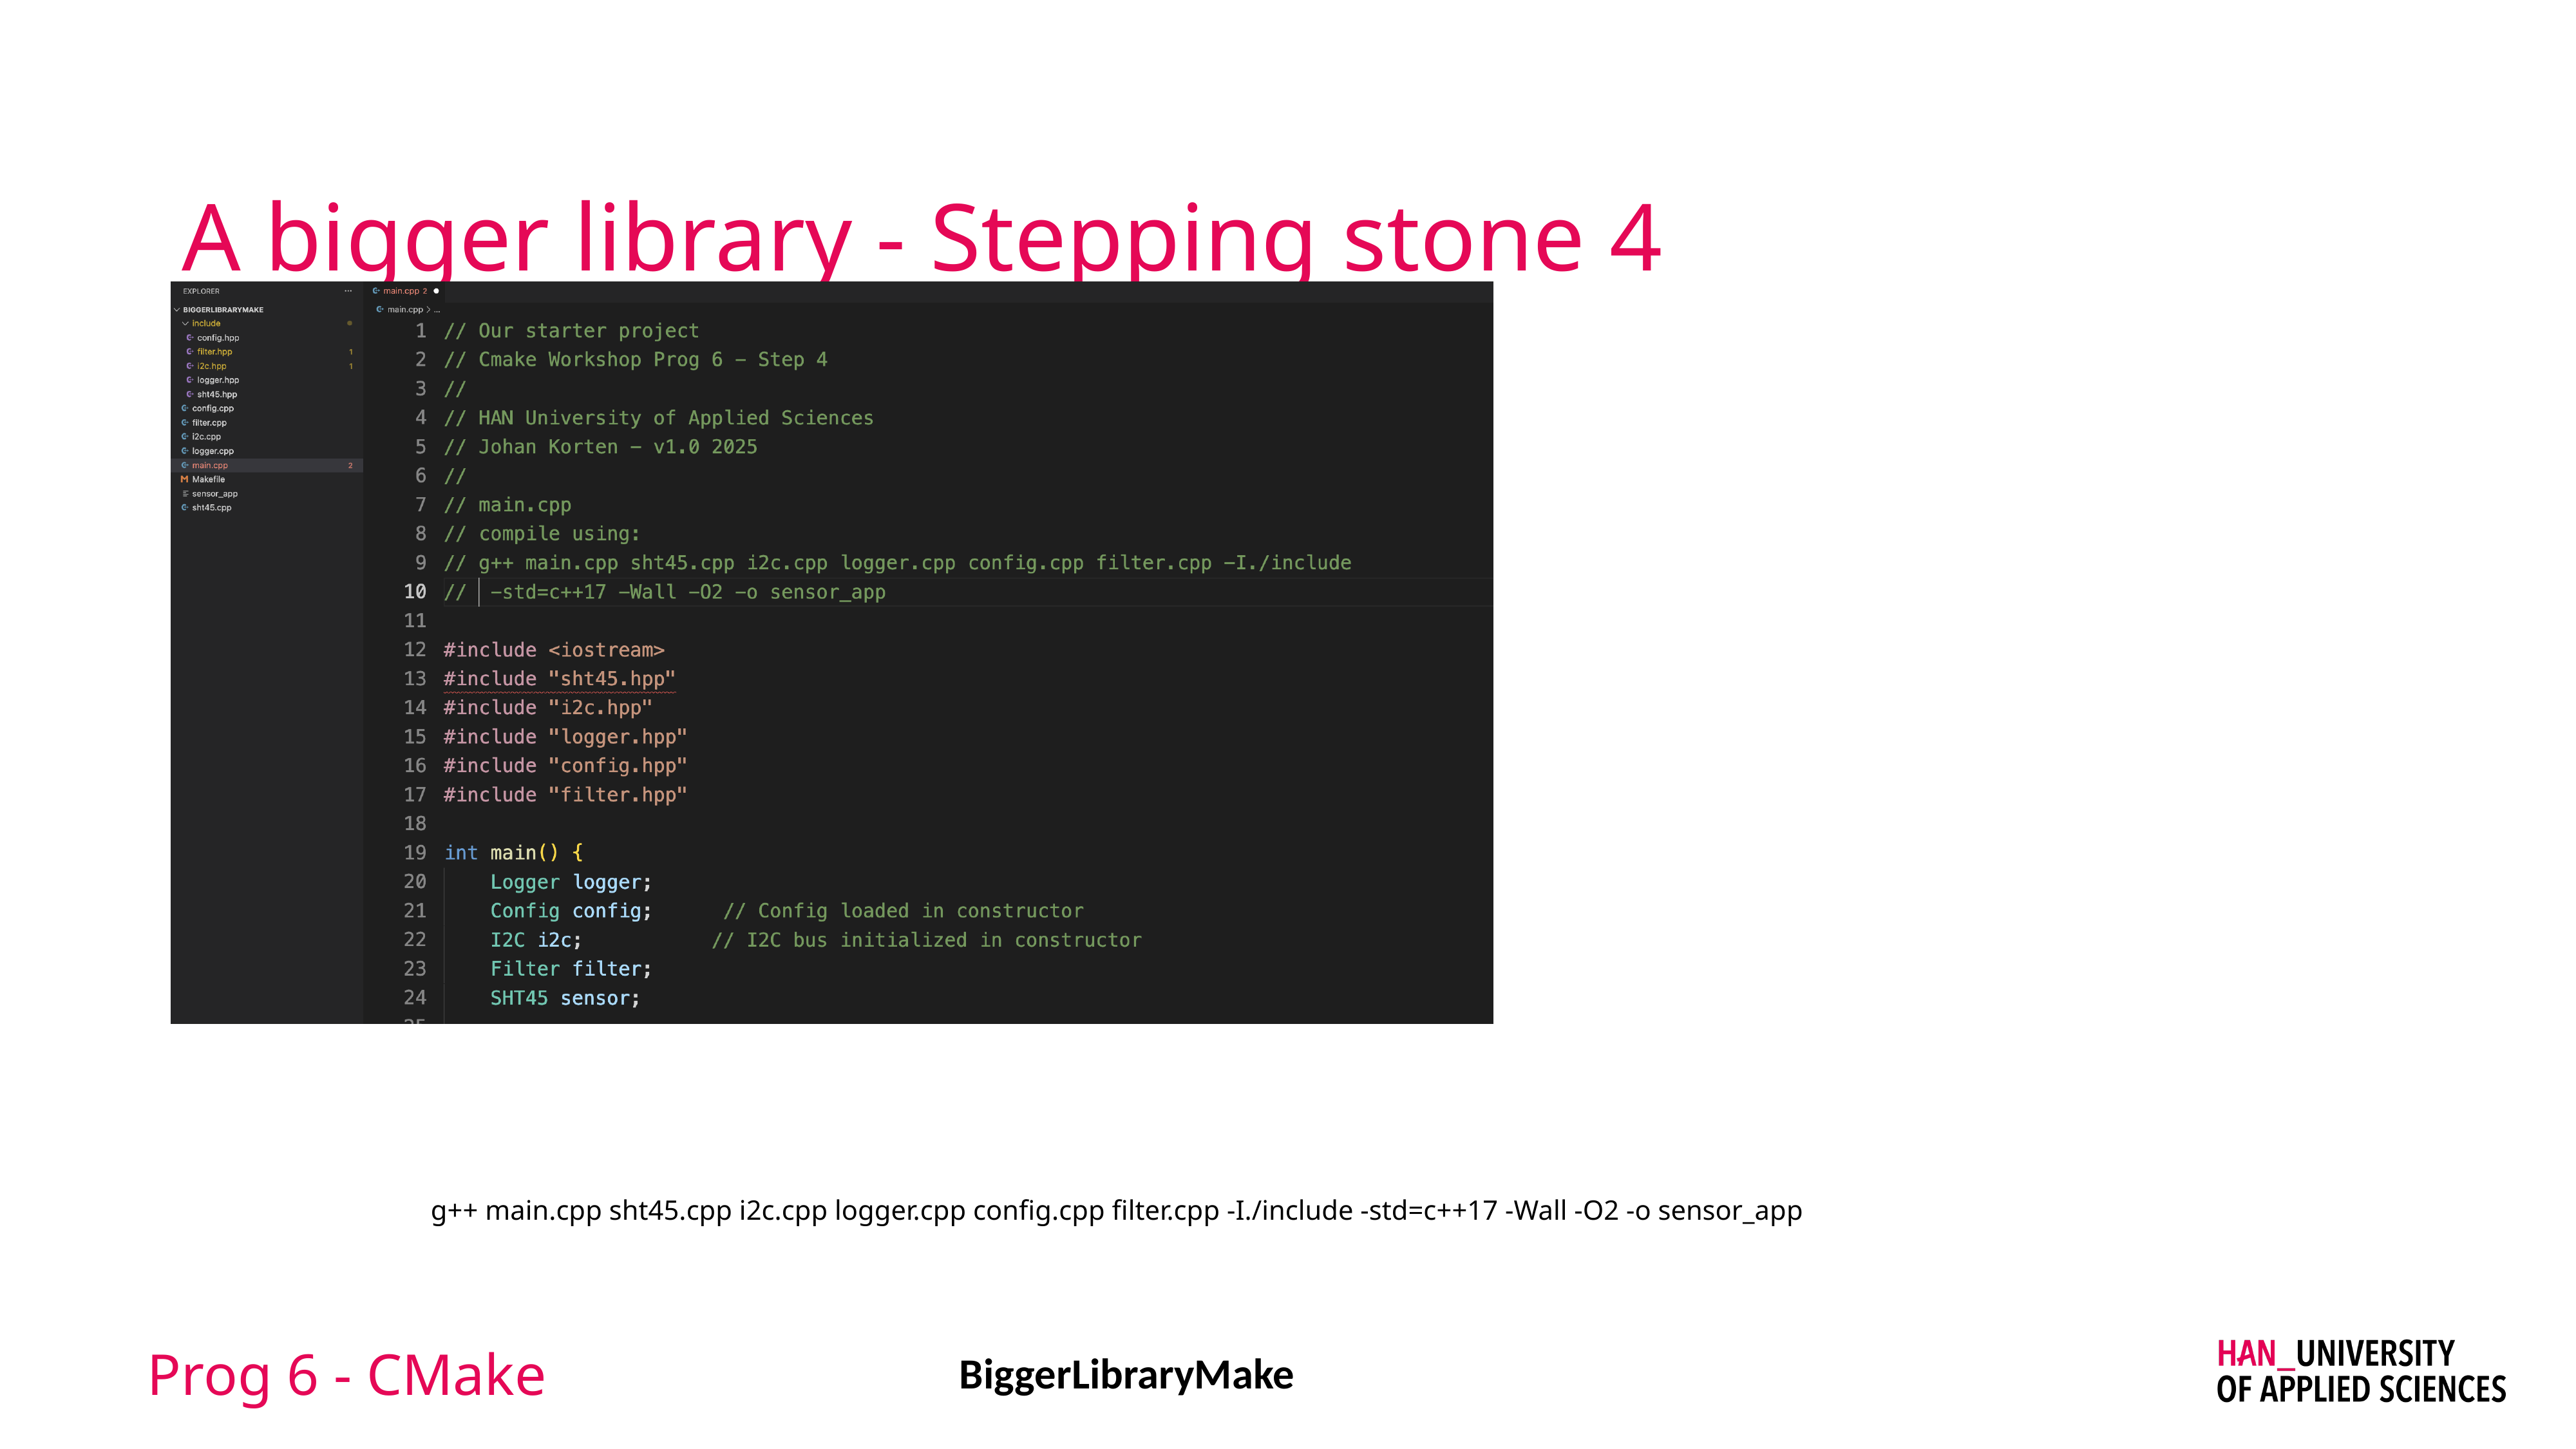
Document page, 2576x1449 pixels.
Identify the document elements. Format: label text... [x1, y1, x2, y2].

text_box g++ main.cpp sht45.cpp i2c.cpp logger.cpp config.cpp filter.cpp -I./include -std=c++17 -Wall -O2 -o sensor_app [419, 1188, 1809, 1231]
text_box BiggerLibraryMake [916, 1341, 1338, 1403]
picture [2209, 1313, 2540, 1449]
picture [171, 281, 1493, 1024]
title A bigger library - Stepping stone 4 [176, 77, 2400, 296]
